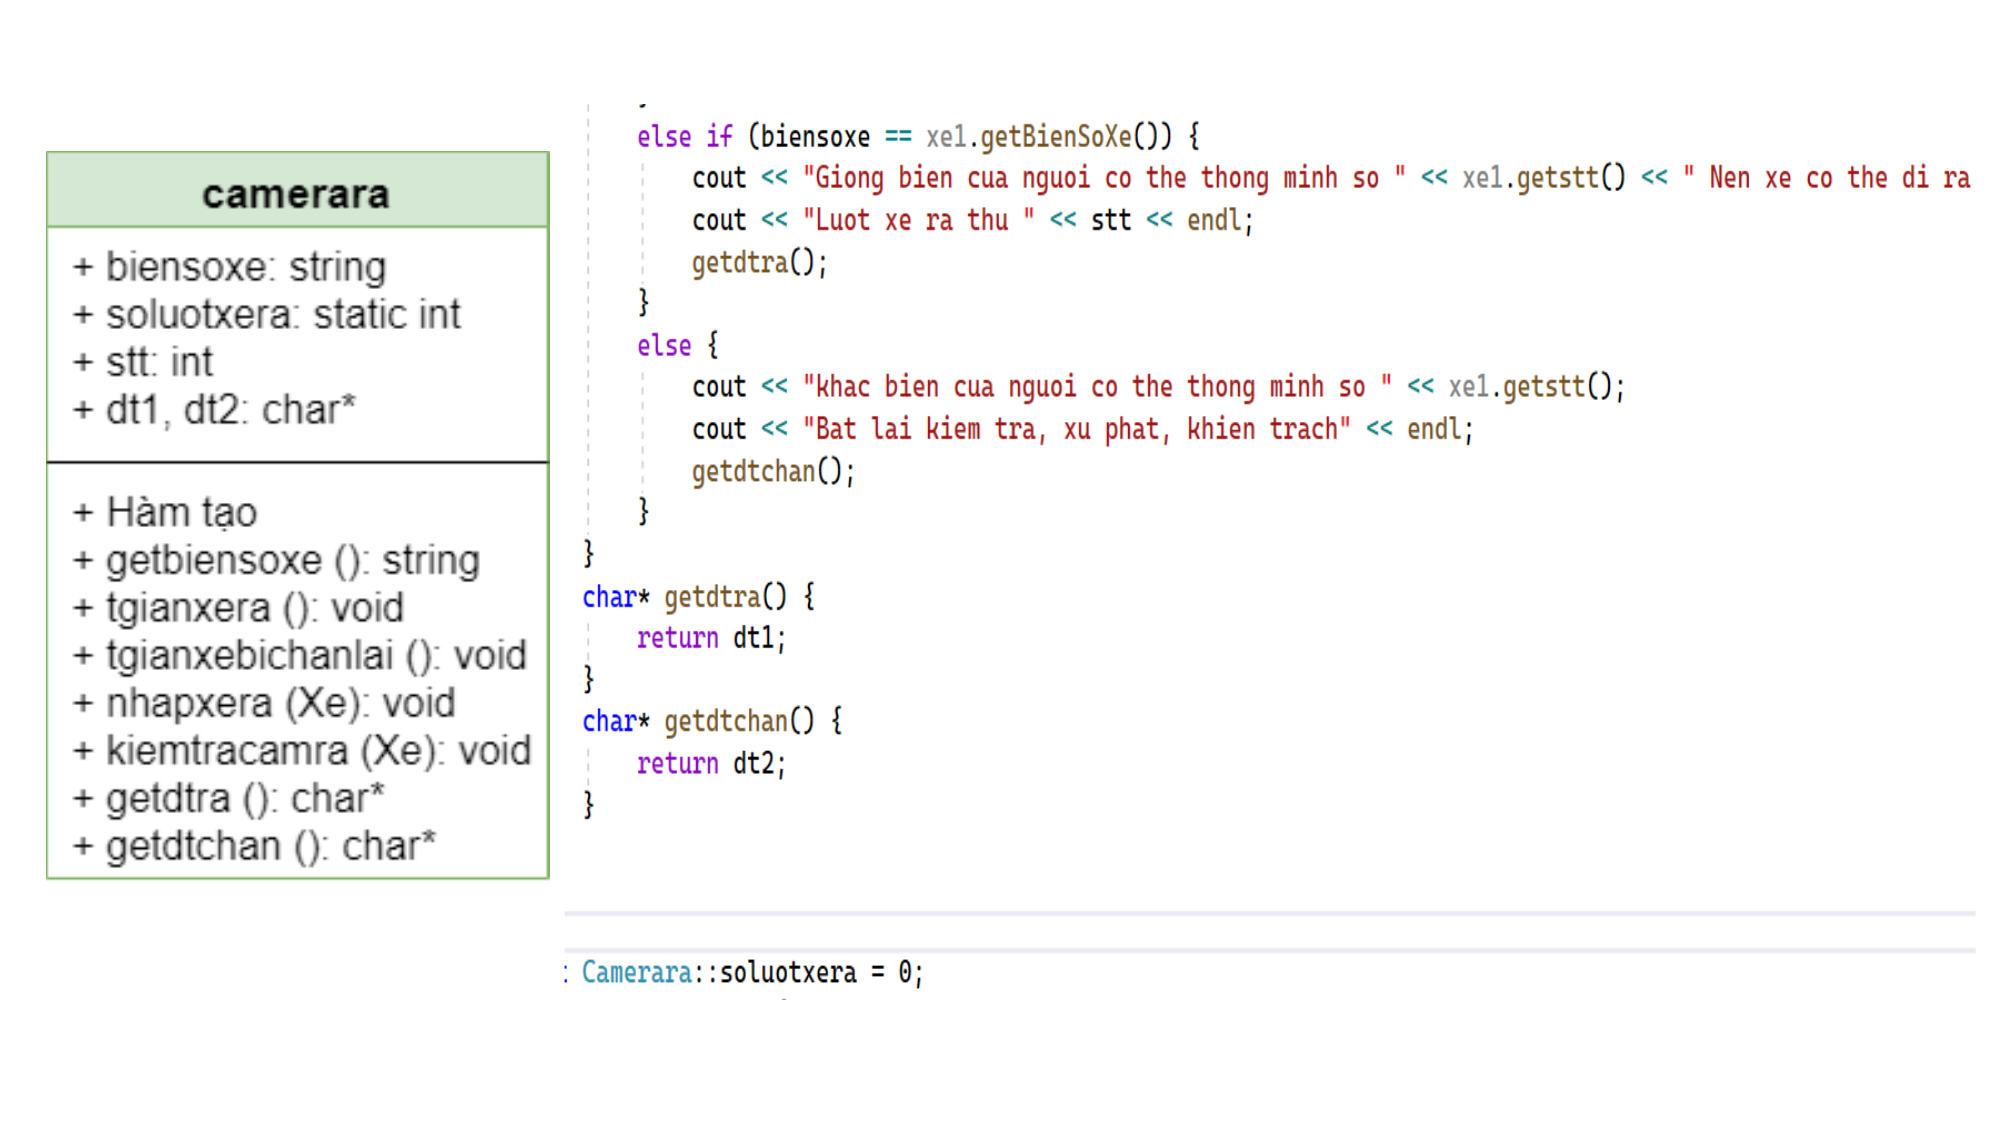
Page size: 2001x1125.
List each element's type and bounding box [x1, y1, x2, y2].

list [46, 151, 550, 888]
picture [564, 94, 1976, 1000]
